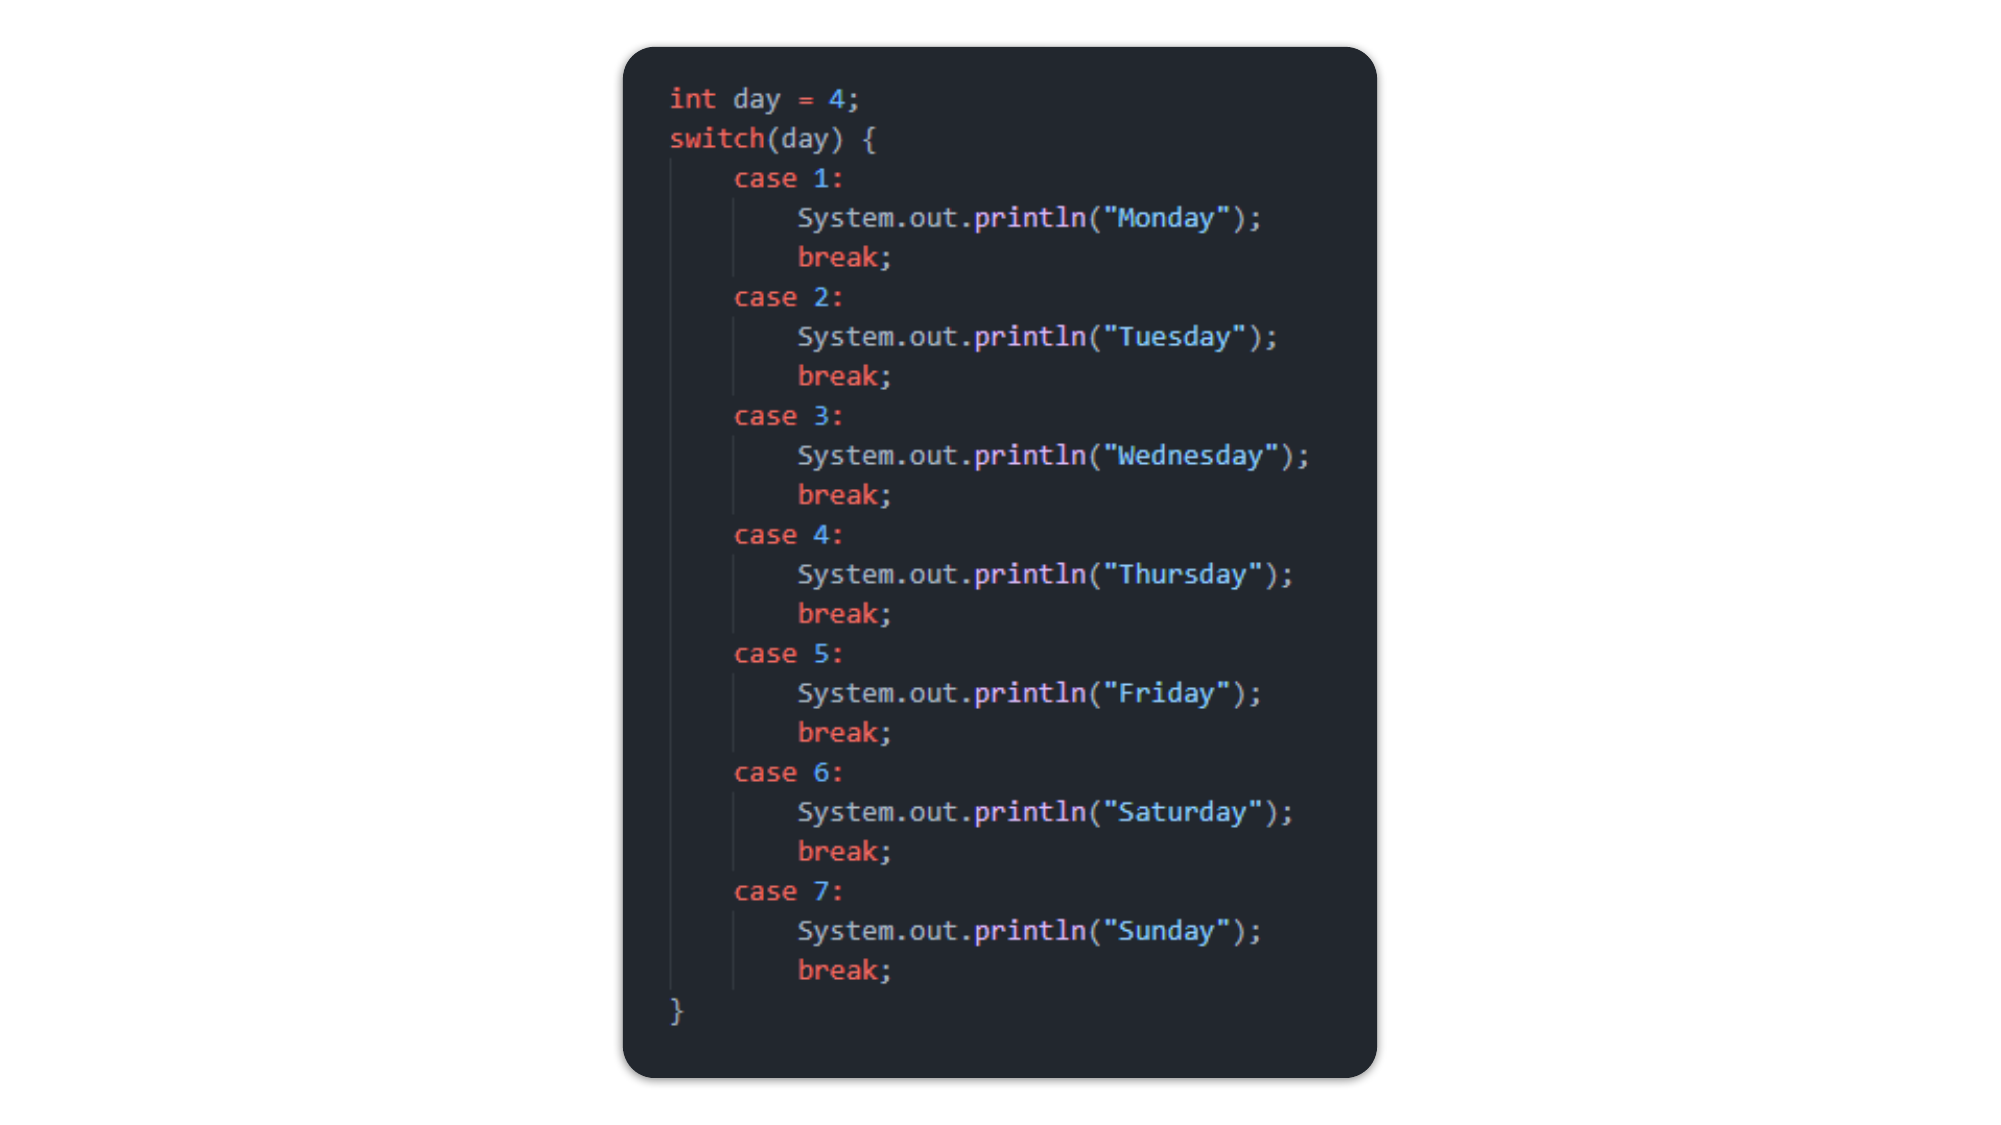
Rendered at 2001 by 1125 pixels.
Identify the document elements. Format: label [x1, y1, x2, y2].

picture [622, 46, 1378, 1079]
